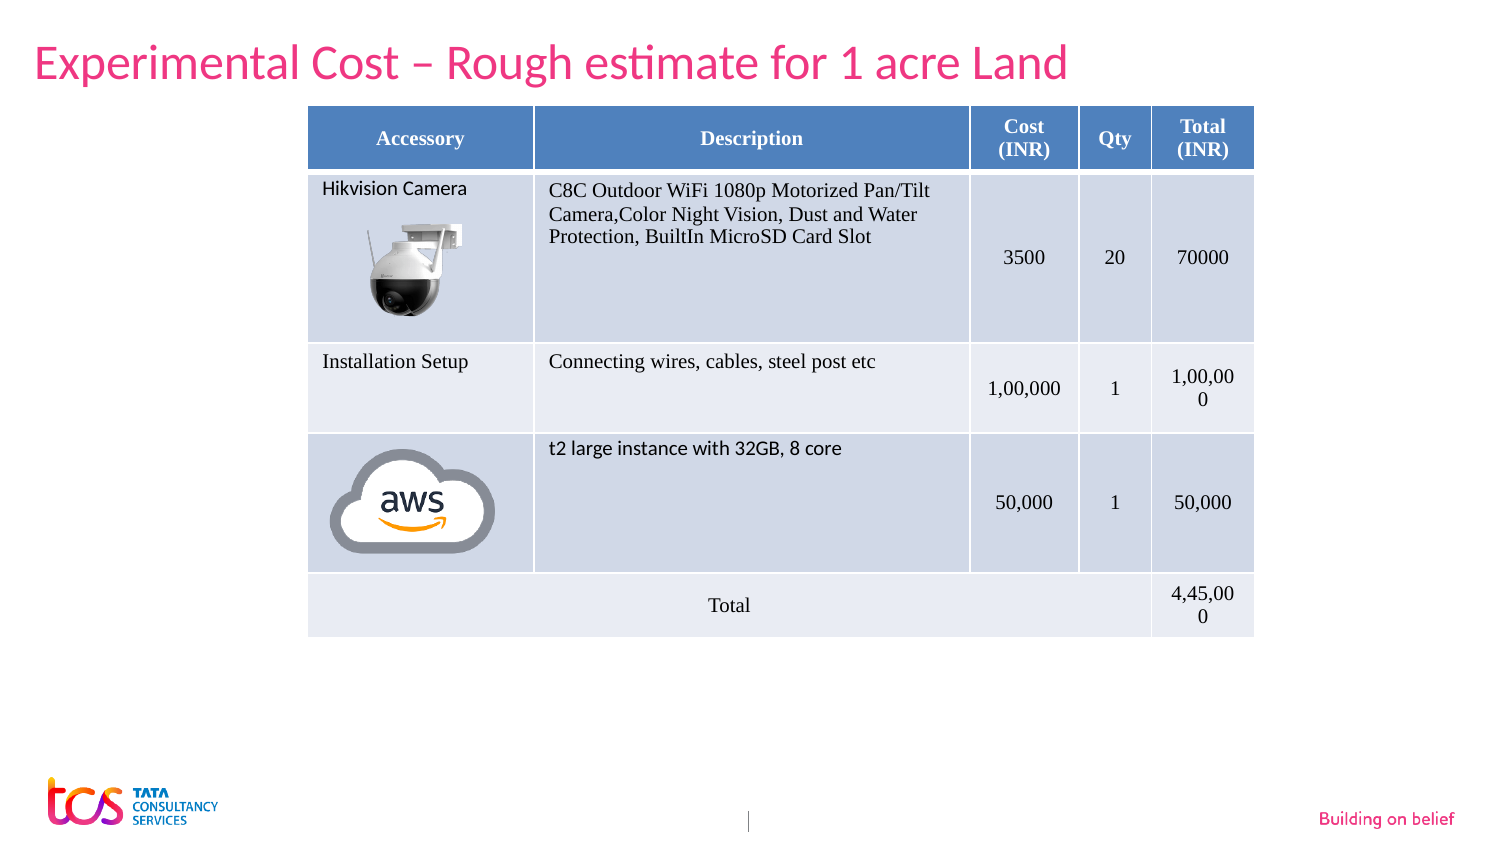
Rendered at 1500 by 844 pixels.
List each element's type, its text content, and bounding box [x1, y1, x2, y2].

table_cell 20 [1080, 175, 1151, 342]
table_header Cost (INR) [971, 106, 1078, 169]
table_cell 3500 [971, 175, 1078, 342]
table_cell Hikvision Camera [308, 175, 533, 342]
table_cell 70000 [1152, 175, 1254, 342]
table_header Accessory [308, 106, 533, 169]
text_box Experimental Cost – Rough estimate for 1 acre Land [19, 21, 1227, 97]
picture [329, 446, 497, 556]
table_cell Connecting wires, cables, steel post etc [535, 344, 969, 432]
table_cell 4,45,000 [1152, 574, 1254, 637]
table_cell 1,00,000 [1152, 344, 1254, 432]
table_cell C8C Outdoor WiFi 1080p Motorized Pan/Tilt Camera,Color Night Vision, Dust and Water Protection, BuiltIn MicroSD Card Slot [535, 175, 969, 342]
table_cell Installation Setup [308, 344, 533, 432]
picture [364, 224, 462, 318]
picture [1320, 811, 1455, 829]
table_cell 1 [1080, 434, 1151, 572]
table_cell Total [308, 574, 1151, 637]
table_header Description [535, 106, 969, 169]
table_header Qty [1080, 106, 1151, 169]
table_cell t2 large instance with 32GB, 8 core [535, 434, 969, 572]
table_cell 50,000 [1152, 434, 1254, 572]
table_cell [308, 434, 533, 572]
table_cell 1,00,000 [971, 344, 1078, 432]
picture [48, 777, 218, 825]
table_cell 50,000 [971, 434, 1078, 572]
table_cell 1 [1080, 344, 1151, 432]
table_header Total (INR) [1152, 106, 1254, 169]
